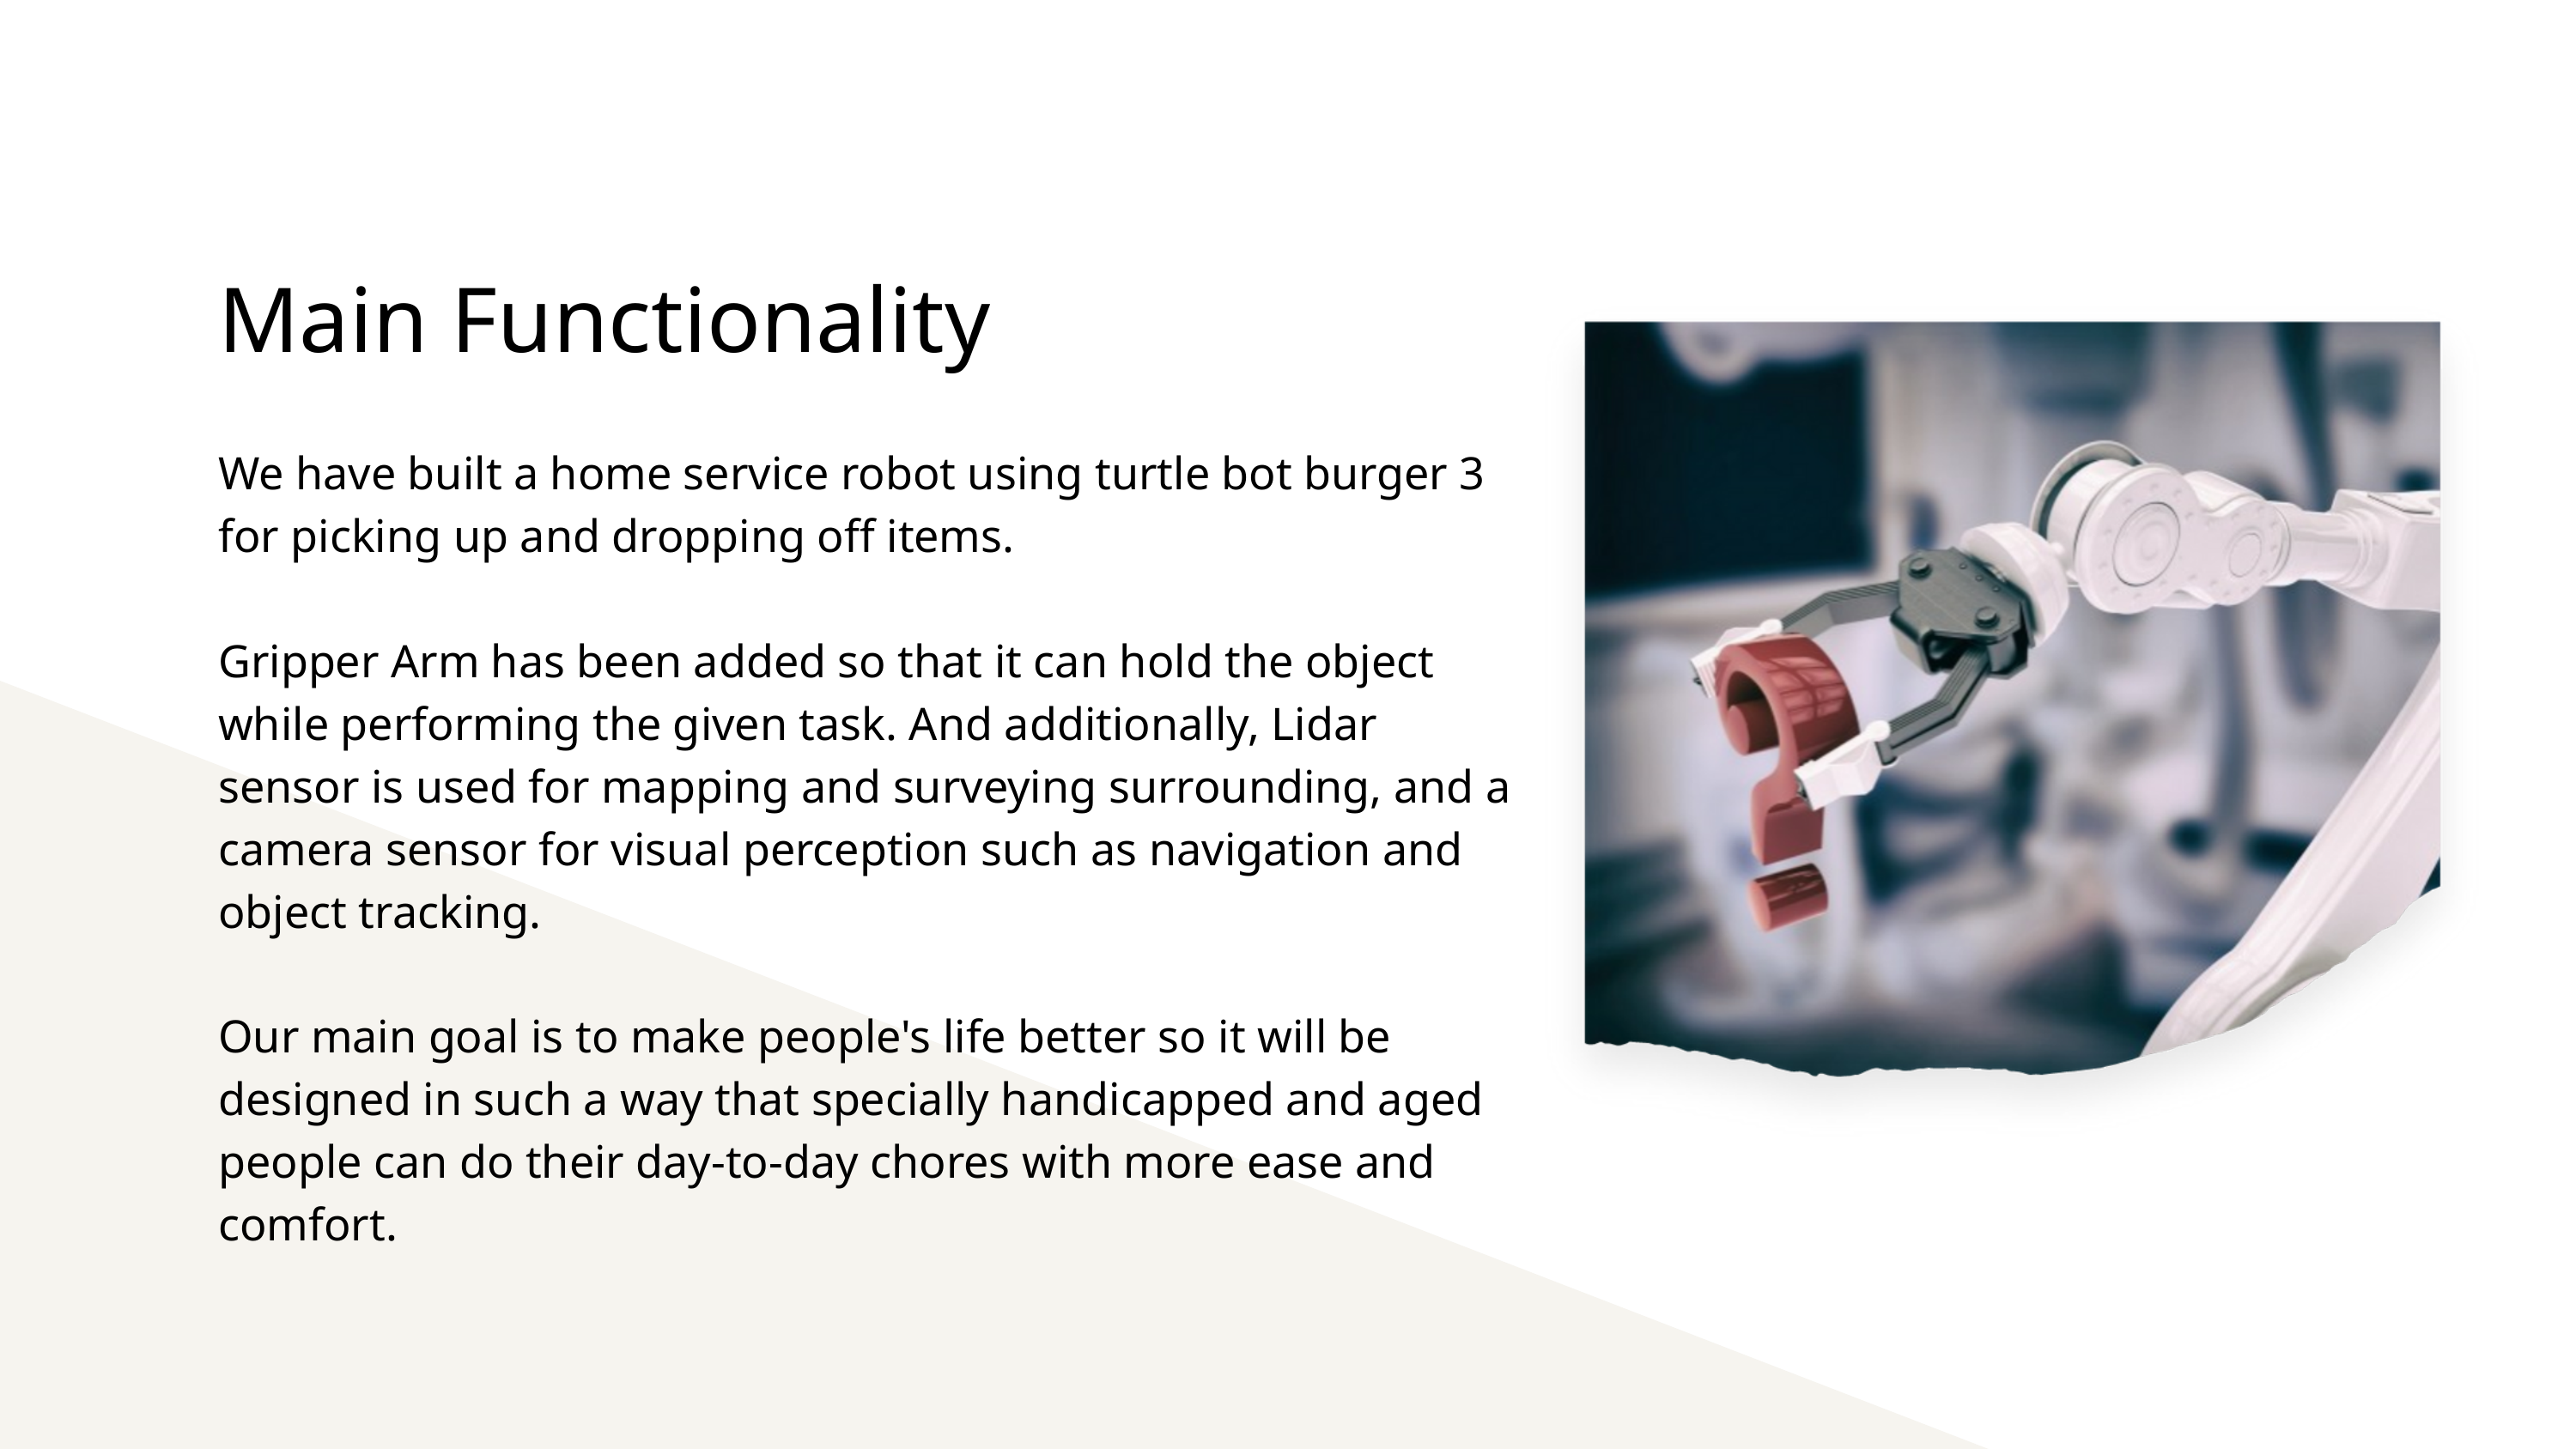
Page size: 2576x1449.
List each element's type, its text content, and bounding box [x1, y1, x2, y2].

picture [1522, 284, 2503, 1164]
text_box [0, 1031, 2147, 1449]
text_box Main Functionality [218, 257, 1523, 371]
text_box We have built a home service robot using turtle bot burger 3 for picking up and dropping off items. Gripper Arm has been added so that it can hold the object while performing the given task. And additionally, Lidar sensor is used for mapping and surveying surrounding, and a camera sensor for visual perception such as navigation and object tracking. Our main goal is to make people's life better so it will be designed in such a way that specially handicapped and aged people can do their day-to-day chores with more ease and comfort. [218, 436, 1518, 1028]
